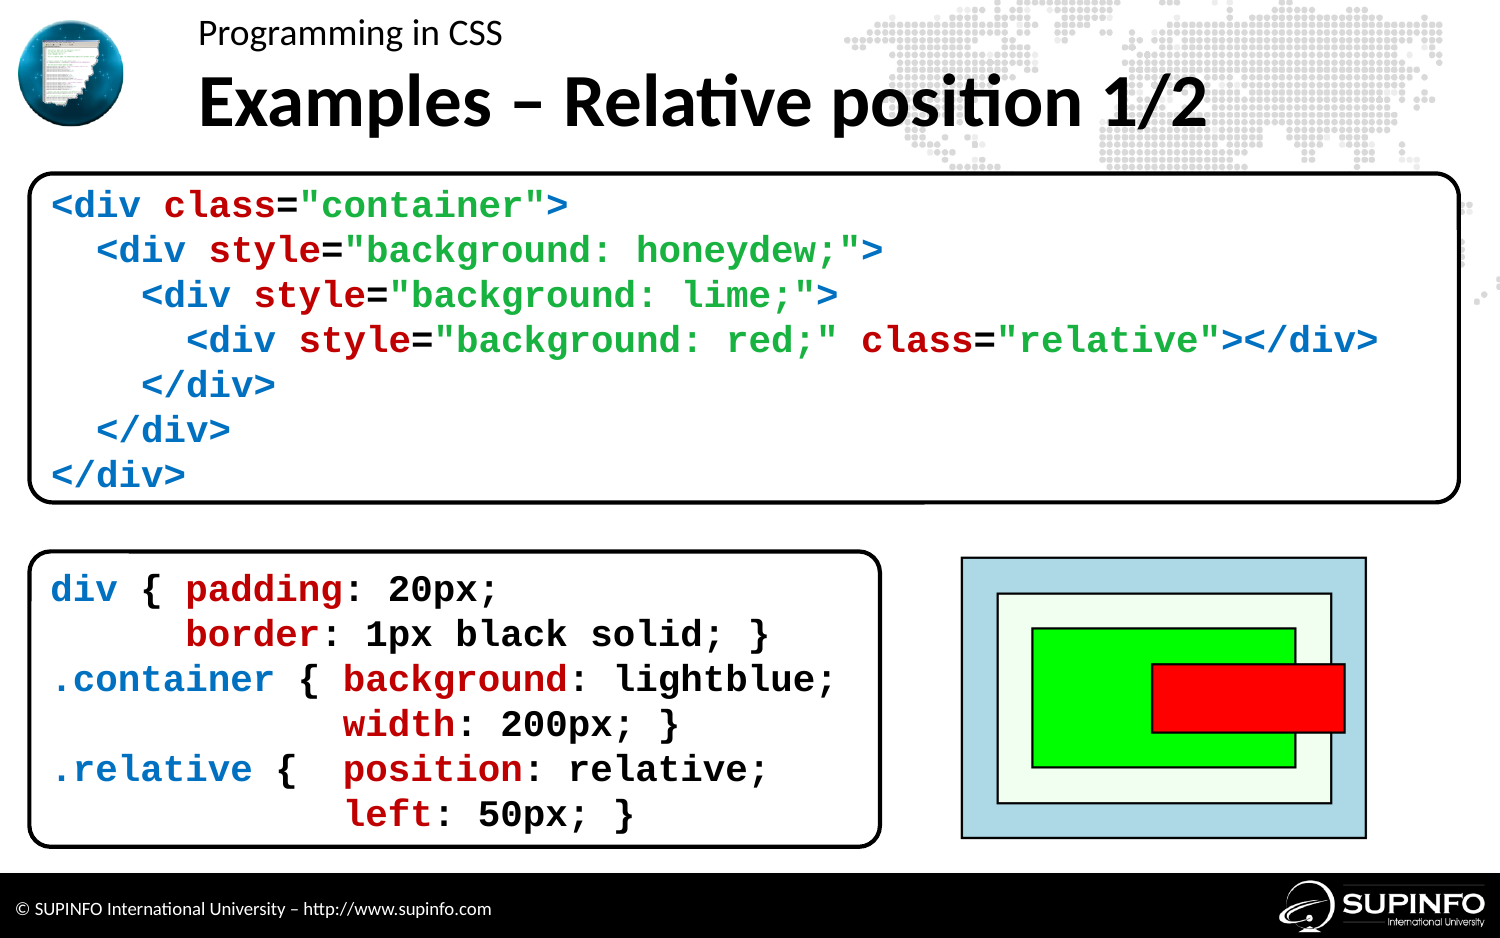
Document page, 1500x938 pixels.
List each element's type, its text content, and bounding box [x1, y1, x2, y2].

list Programming in CSS [183, 0, 1459, 56]
text_box <div class="container"> <div style="background: honeydew;"> <div style="background: lime;"> <div style="background: red;" class="relative"></div> </div> </div> </div> [27, 171, 1461, 505]
text_box div { padding: 20px; border: 1px black solid; } .container { background: lightblue; width: 200px; } .relative { position: relative; left: 50px; } [27, 549, 883, 849]
picture [1269, 870, 1494, 938]
title Examples – Relative position 1/2 [183, 56, 1459, 138]
text_box [419, 28, 450, 90]
picture [17, 19, 125, 127]
picture [953, 550, 1377, 847]
picture [844, 0, 1500, 327]
